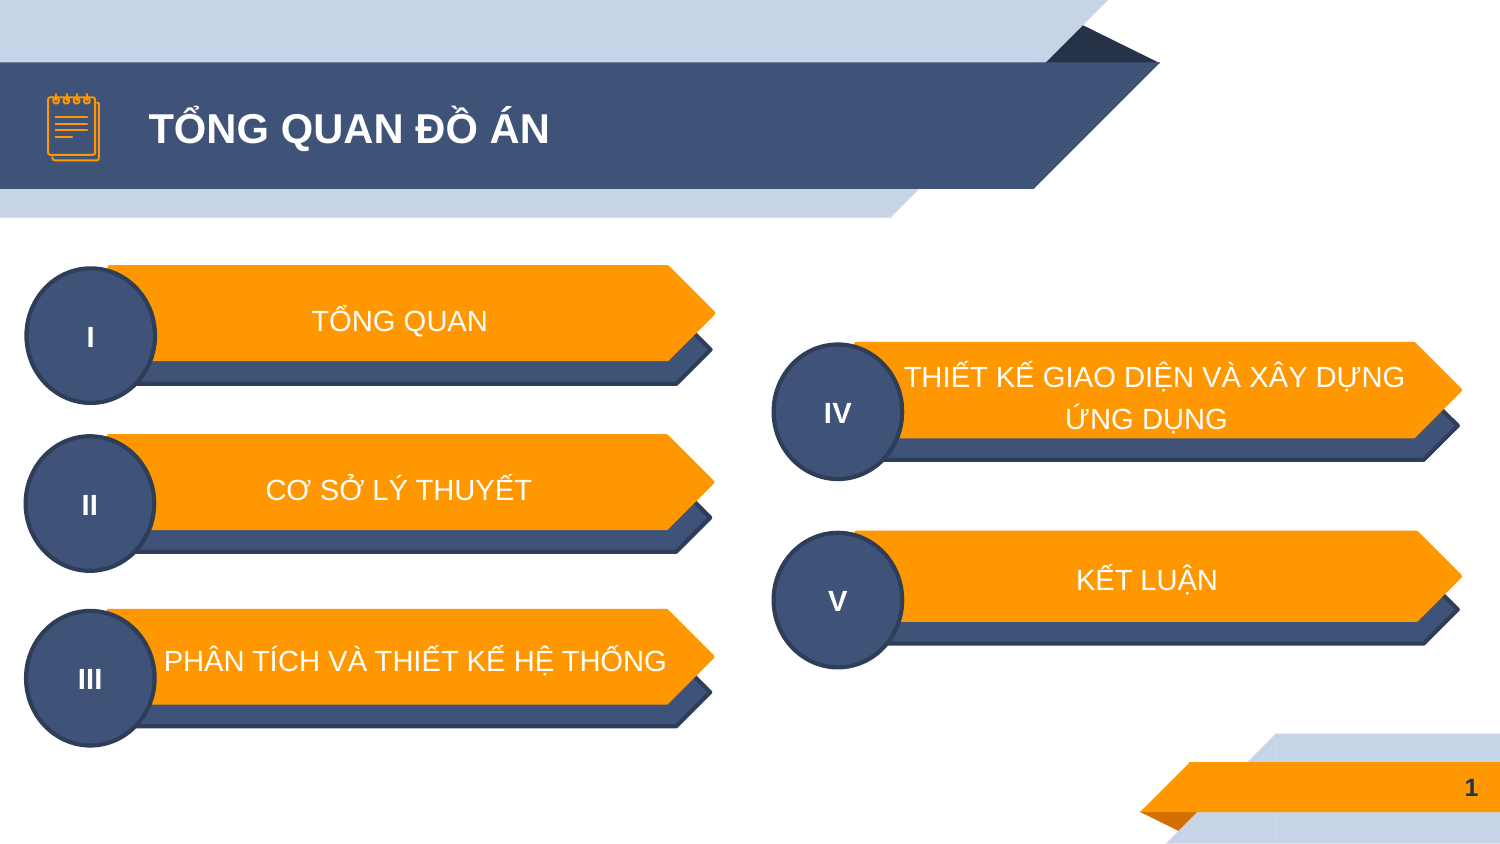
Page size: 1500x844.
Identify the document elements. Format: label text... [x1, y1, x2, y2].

text_box [137, 676, 713, 729]
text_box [47, 93, 100, 161]
title TỔNG QUAN ĐỒ ÁN [133, 64, 997, 190]
text_box I [24, 266, 158, 406]
text_box II [23, 434, 157, 573]
text_box [885, 409, 1460, 462]
text_box [138, 333, 713, 386]
text_box [137, 501, 713, 554]
slide_number 1 [1249, 760, 1494, 813]
text_box PHÂN TÍCH VÀ THIẾT KẾ HỆ THỐNG [106, 608, 715, 705]
text_box [889, 594, 1460, 646]
text_box KẾT LUẬN [854, 530, 1463, 622]
text_box TỔNG QUAN [107, 265, 716, 362]
text_box III [23, 608, 157, 748]
text_box CƠ SỞ LÝ THUYẾT [106, 434, 715, 531]
text_box THIẾT KẾ GIAO DIỆN VÀ XÂY DỰNG ỨNG DỤNG [854, 341, 1463, 439]
text_box V [771, 530, 905, 670]
text_box IV [771, 342, 905, 482]
